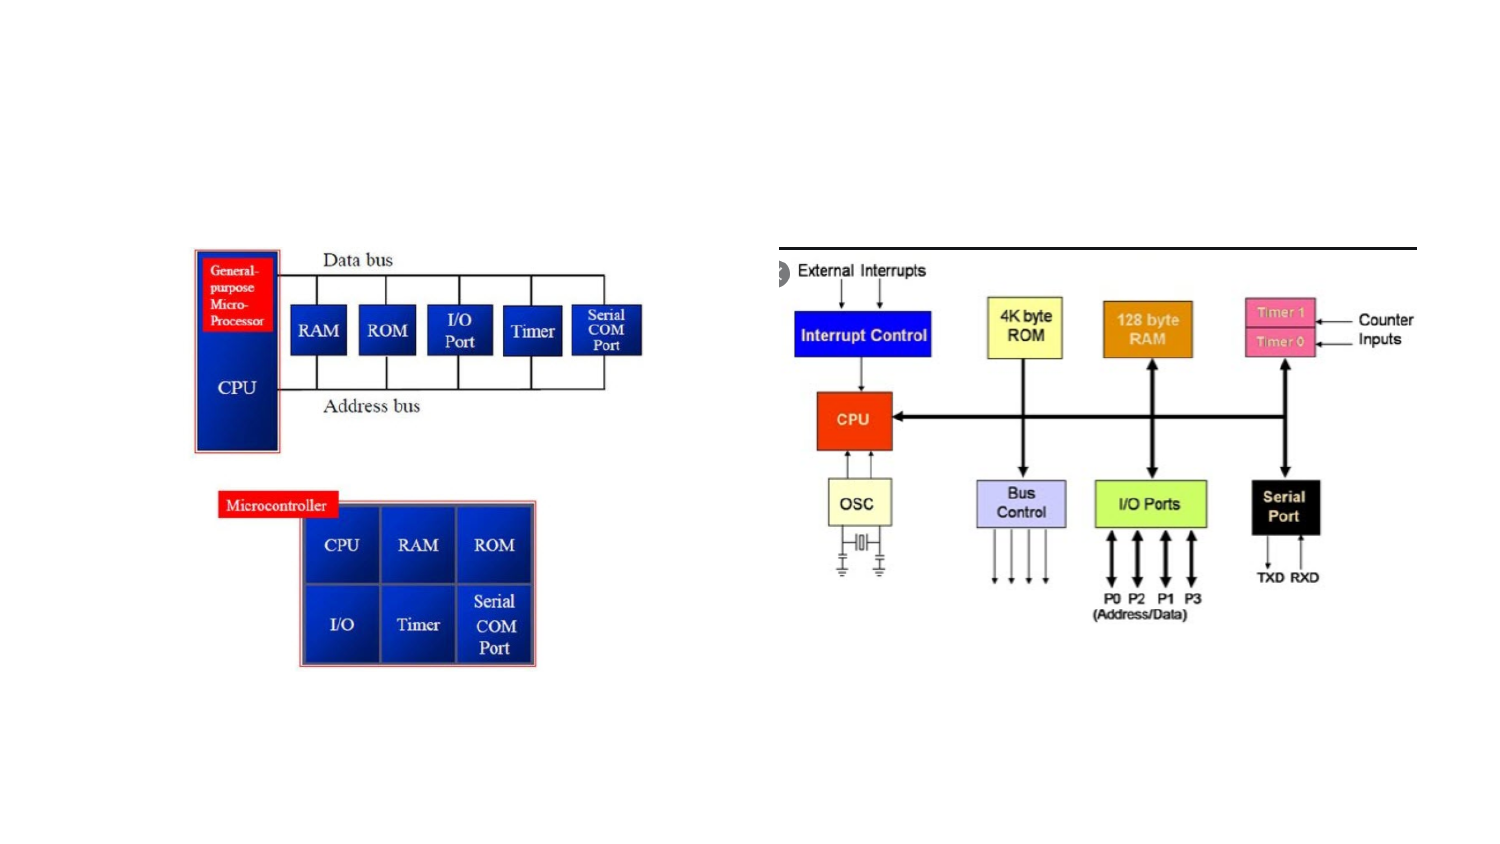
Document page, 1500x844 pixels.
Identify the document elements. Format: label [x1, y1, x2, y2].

picture [168, 247, 650, 672]
picture [778, 247, 1417, 625]
